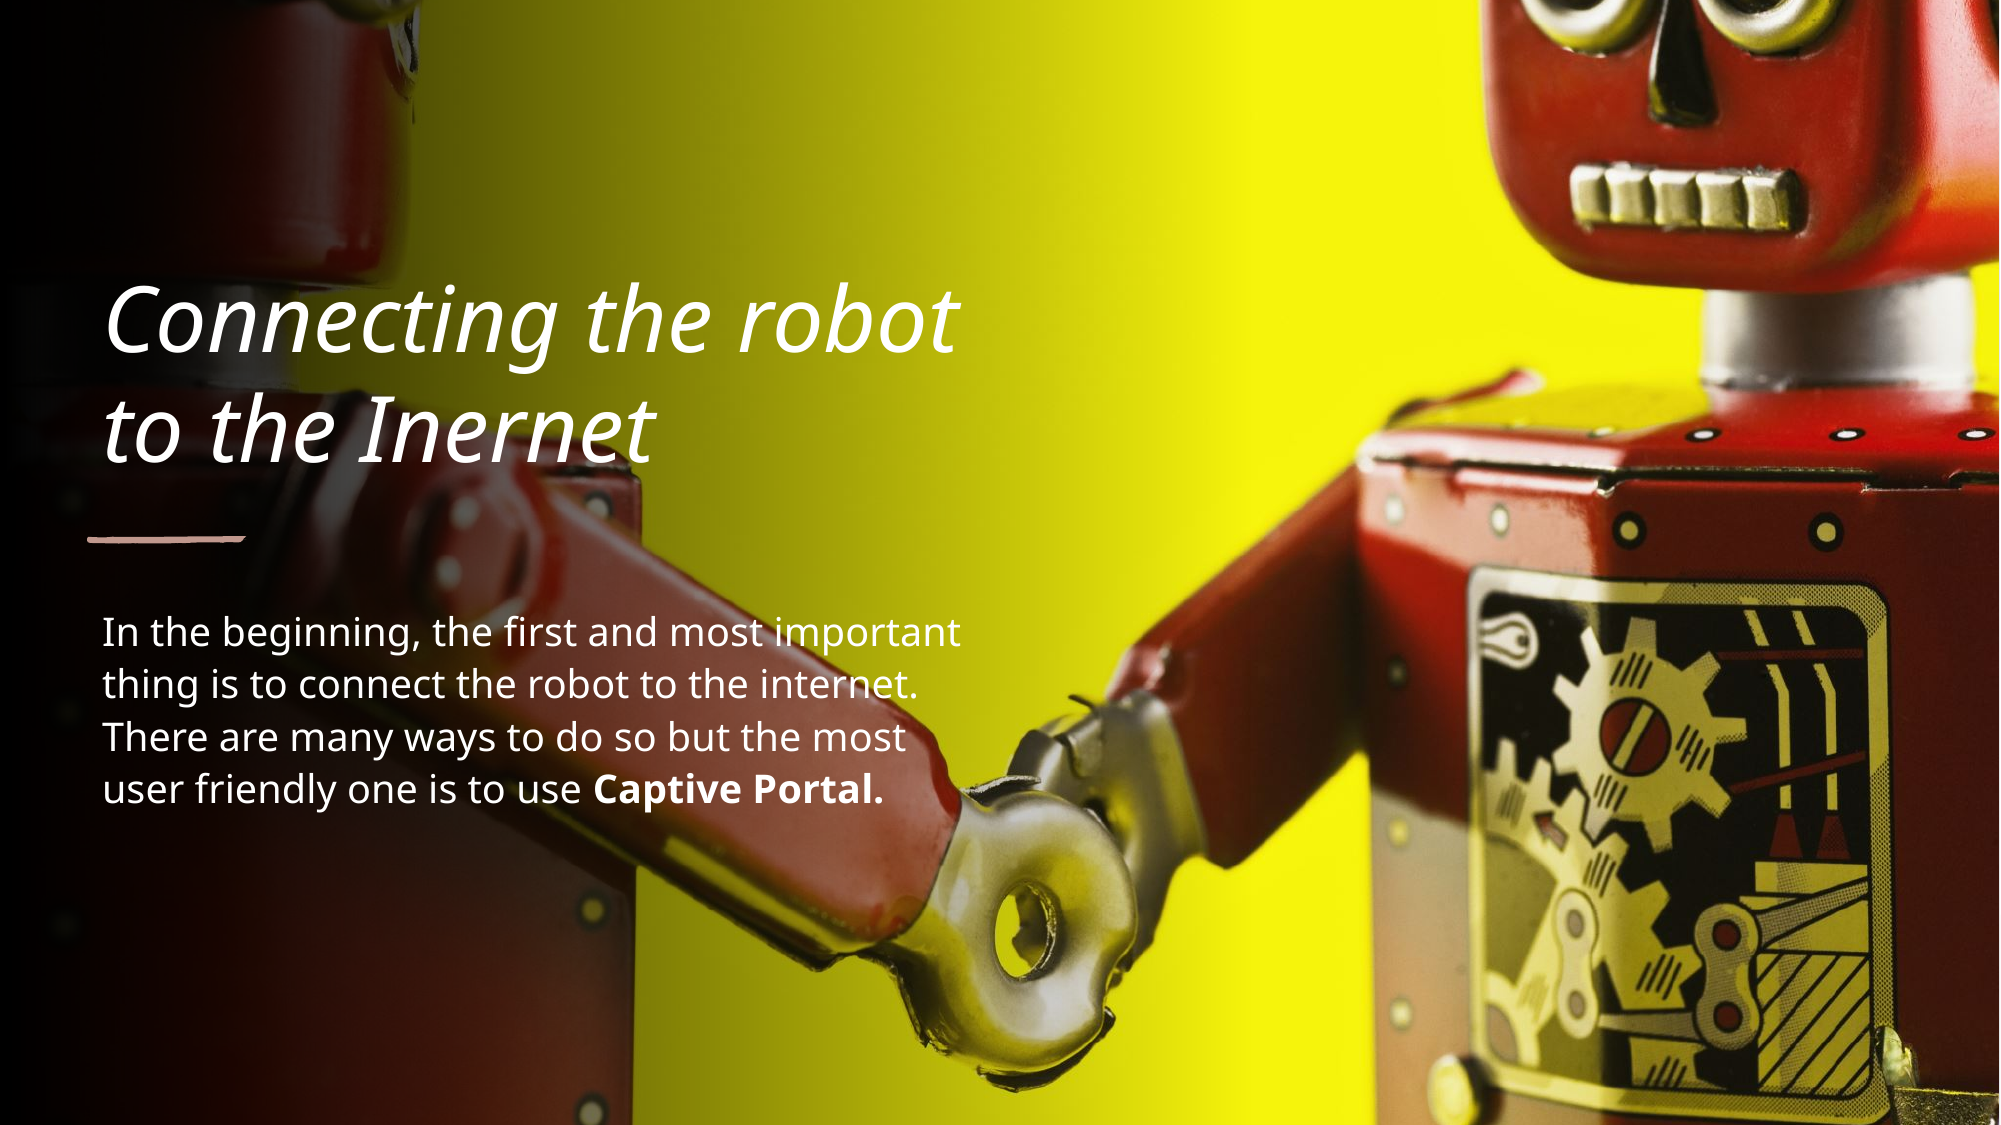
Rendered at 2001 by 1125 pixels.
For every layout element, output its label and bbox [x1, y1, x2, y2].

picture [0, 0, 1999, 1125]
text_box [86, 536, 247, 544]
